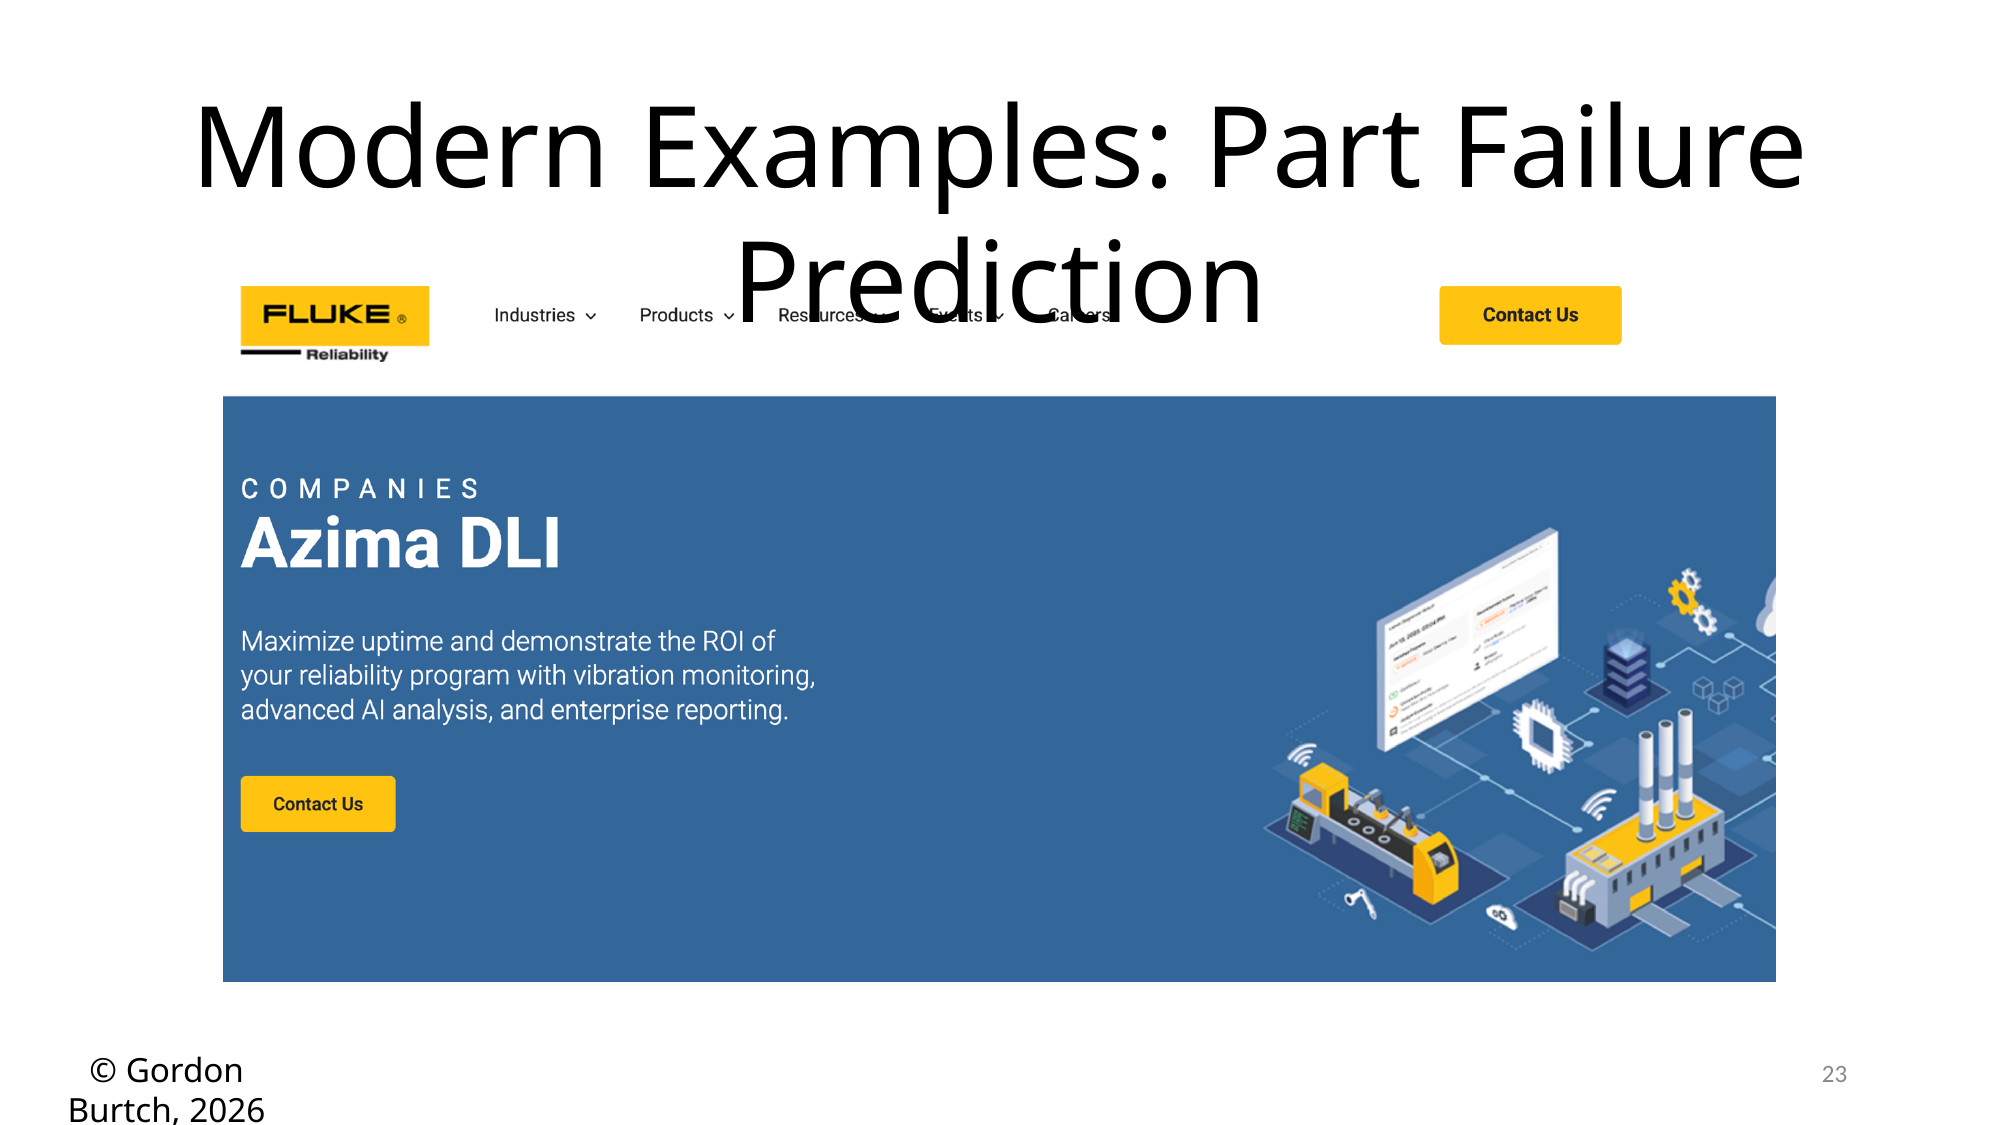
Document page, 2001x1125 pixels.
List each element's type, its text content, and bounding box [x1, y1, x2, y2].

text_box Modern Examples: Part Failure Prediction [165, 67, 1835, 353]
picture [223, 260, 1777, 982]
slide_number 23 [1412, 1042, 1863, 1103]
